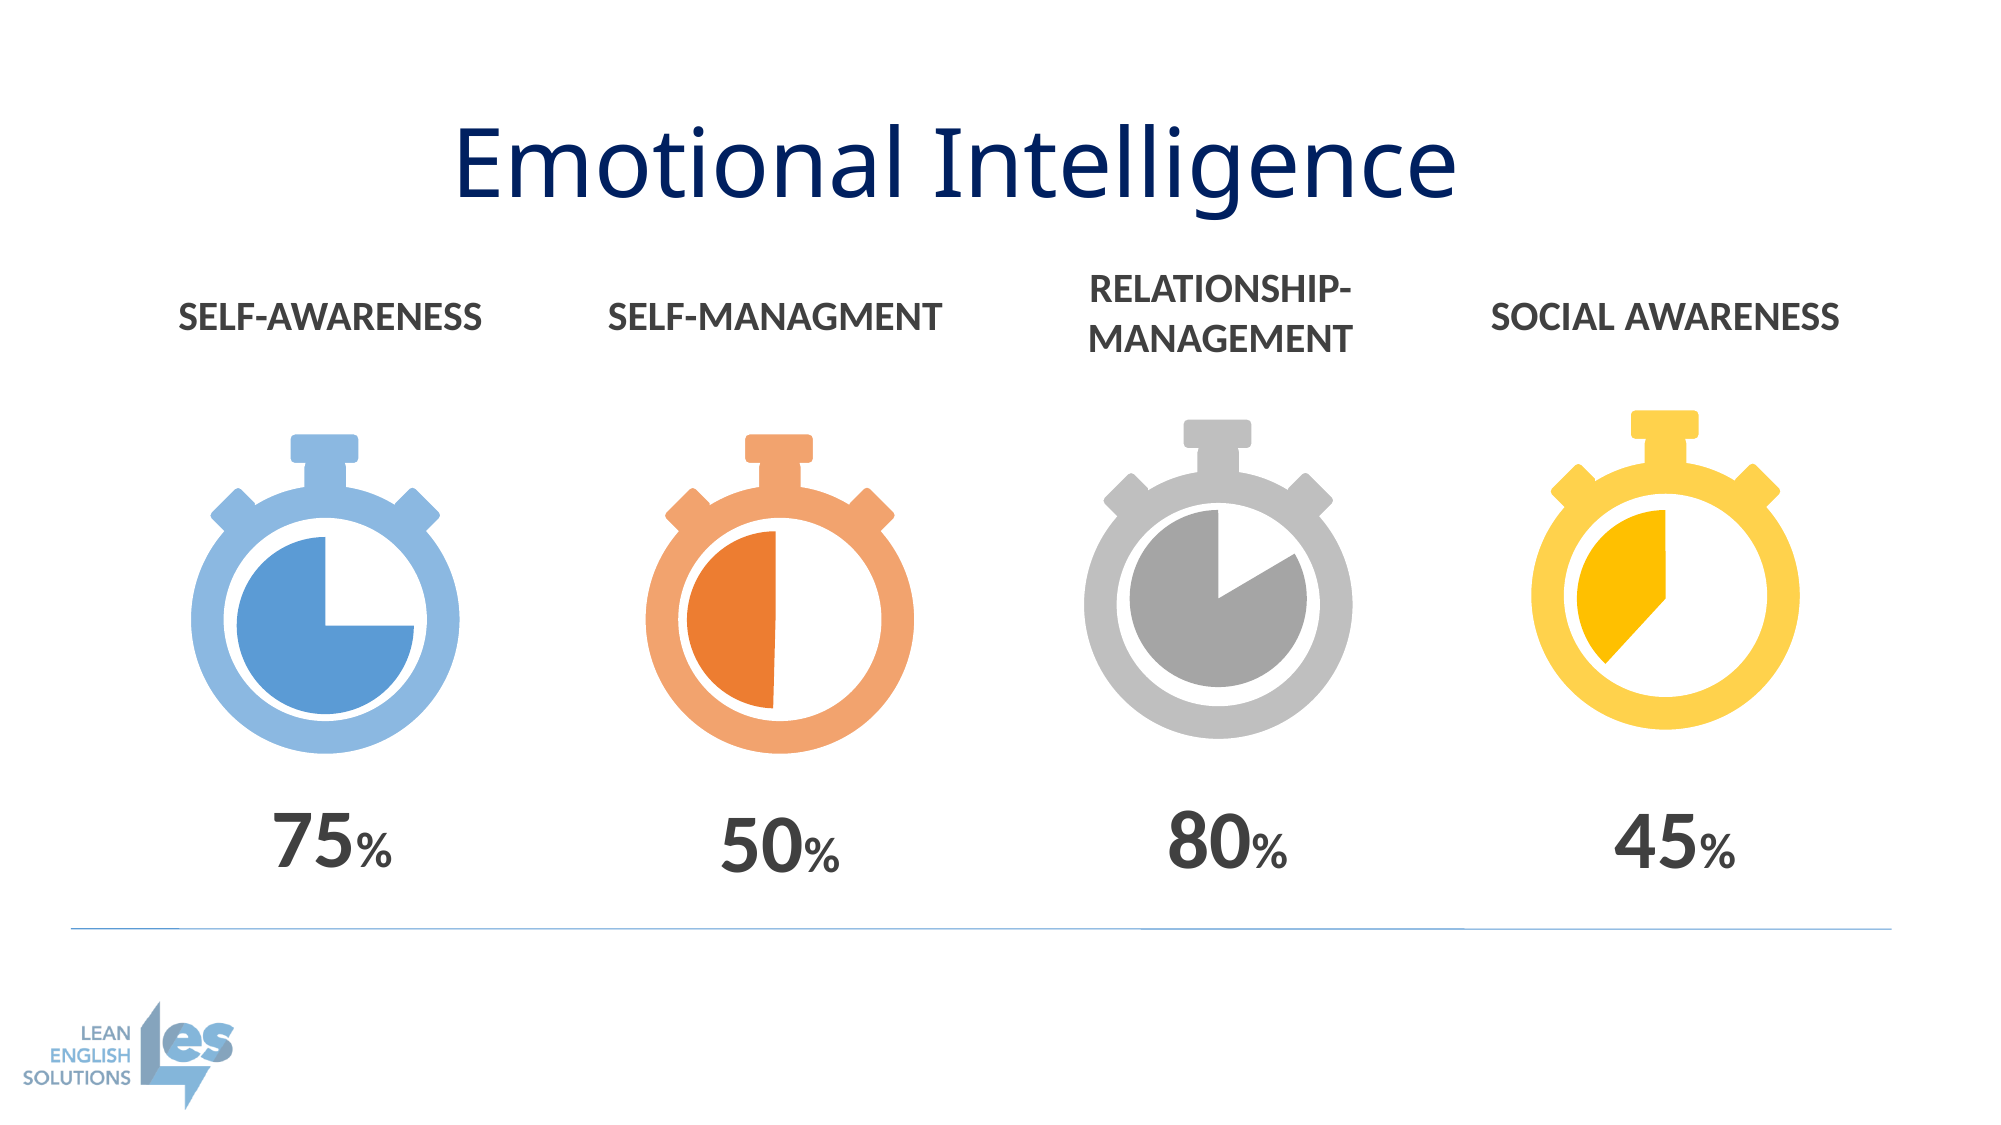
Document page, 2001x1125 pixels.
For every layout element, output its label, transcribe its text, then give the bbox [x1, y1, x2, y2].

text_box 50% [587, 788, 972, 889]
text_box [1528, 407, 1803, 733]
text_box 45% [1483, 785, 1868, 886]
text_box RELATIONSHIP-MANAGEMENT [1028, 253, 1413, 369]
text_box [685, 530, 777, 710]
text_box [1128, 508, 1308, 689]
list Emotional Intelligence [6, 106, 1905, 226]
text_box 80% [1035, 785, 1420, 886]
text_box [1081, 417, 1356, 742]
text_box [643, 431, 917, 757]
picture [23, 1001, 234, 1110]
text_box [235, 535, 415, 716]
text_box [188, 431, 463, 757]
text_box SELF-AWARENESS [138, 281, 523, 397]
text_box SELF-MANAGMENT [583, 281, 968, 347]
text_box [1575, 508, 1667, 666]
text_box 75% [140, 783, 524, 884]
text_box SOCIAL AWARENESS [1473, 281, 1858, 347]
